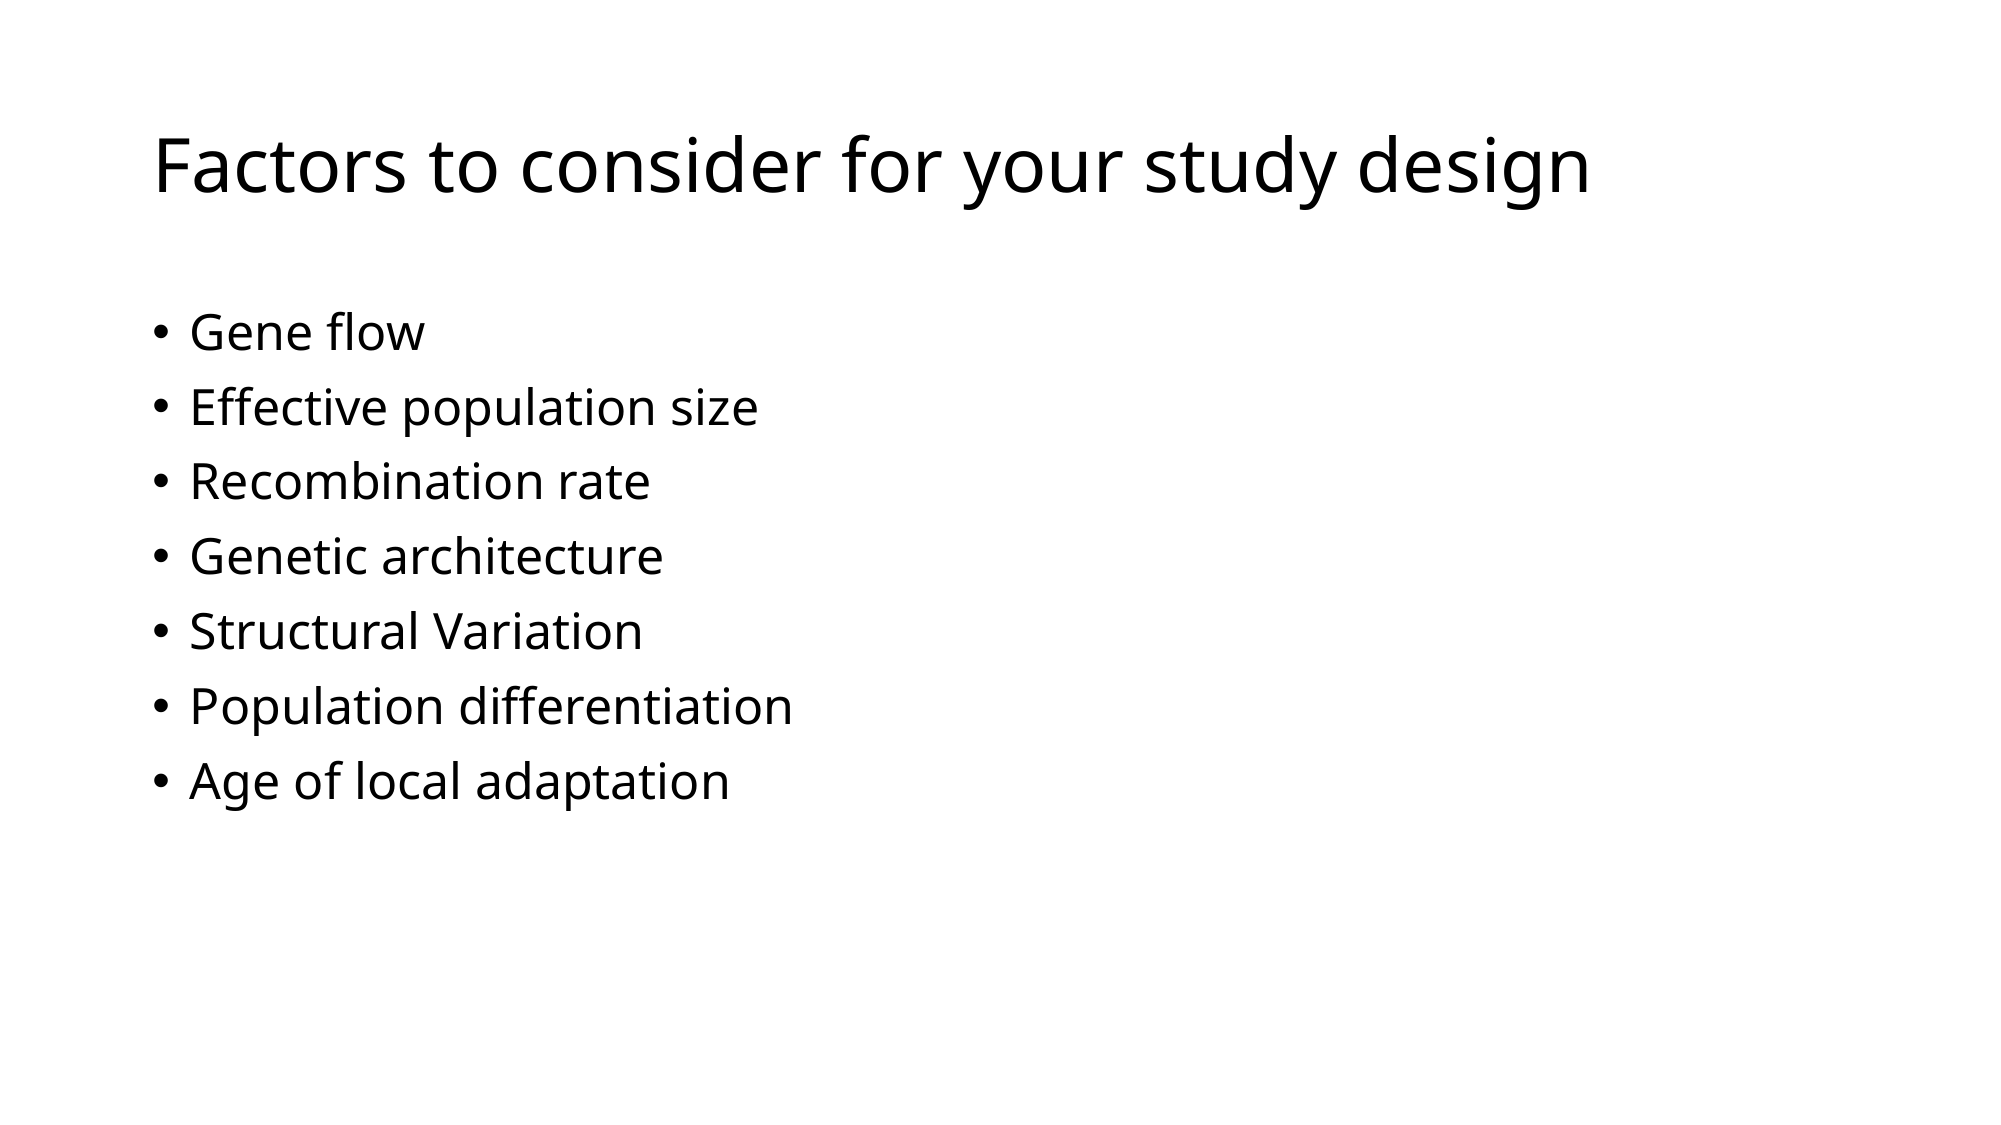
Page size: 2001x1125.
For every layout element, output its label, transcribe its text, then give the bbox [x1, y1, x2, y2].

title Factors to consider for your study design [137, 59, 1863, 278]
list Gene flow Effective population size Recombination rate Genetic architecture Structural Variation Population differentiation Age of local adaptation [137, 299, 1863, 1014]
